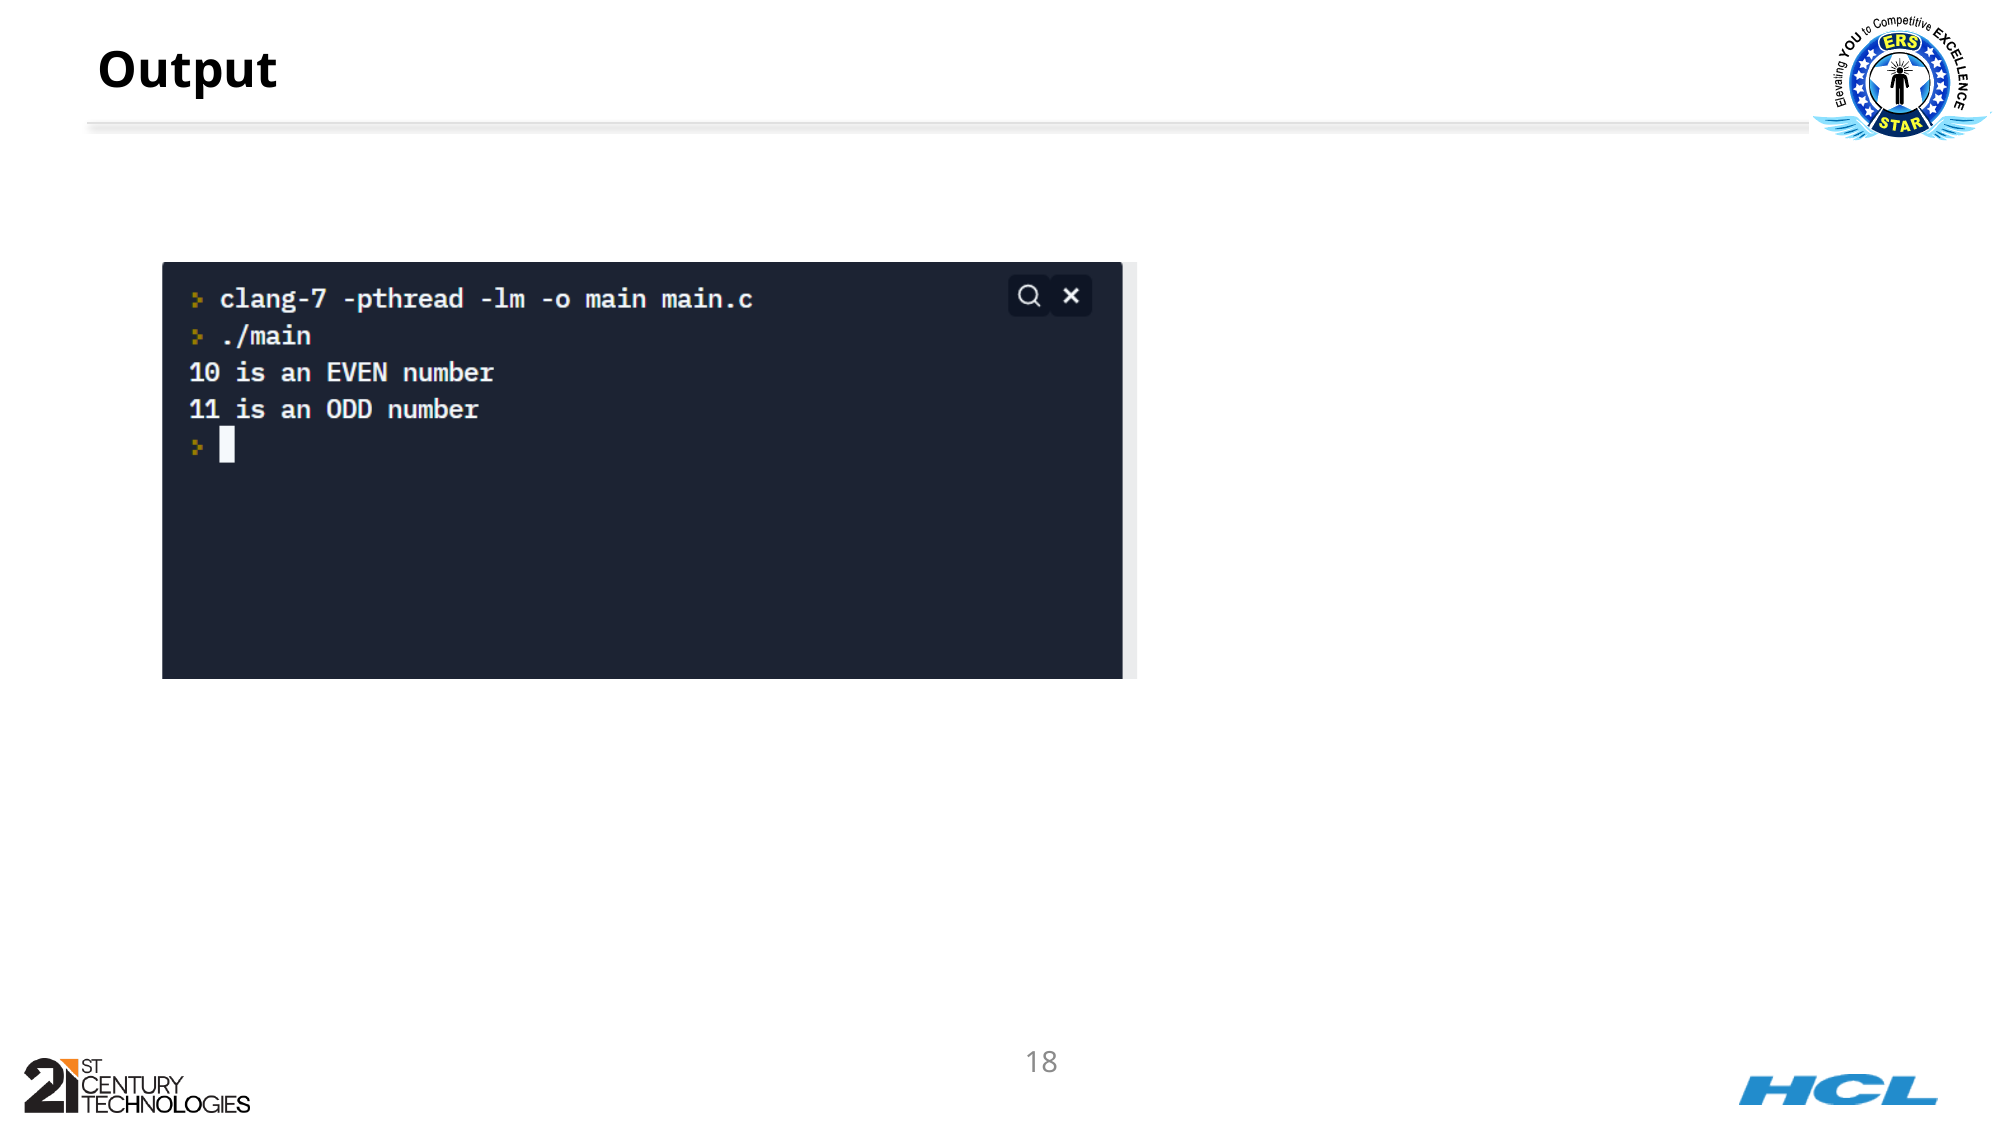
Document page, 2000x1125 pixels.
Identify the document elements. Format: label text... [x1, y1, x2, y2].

slide_number 18 [808, 1033, 1275, 1094]
picture [24, 1058, 250, 1113]
picture [1809, 10, 2000, 144]
title Output [97, 28, 1638, 107]
picture [161, 262, 1138, 679]
picture [1739, 1074, 1938, 1105]
